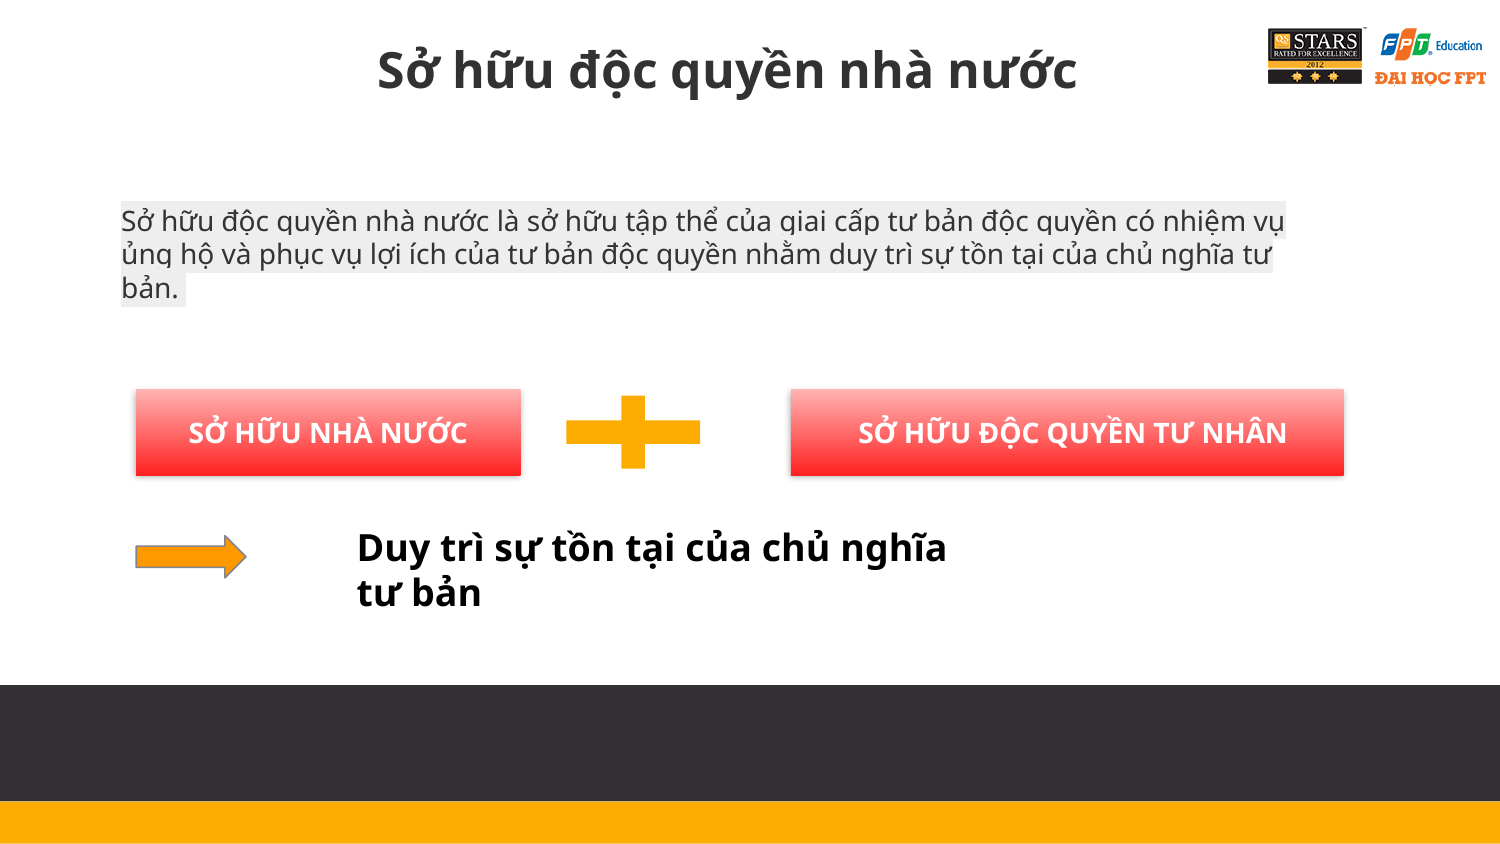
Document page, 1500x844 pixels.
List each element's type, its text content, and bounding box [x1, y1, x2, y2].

text_box SỞ HỮU ĐỘC QUYỀN TƯ NHÂN [790, 389, 1344, 476]
text_box [0, 801, 1500, 844]
text_box Sở hữu độc quyền nhà nước là sở hữu tập thể của giai cấp tư bản độc quyền có nhiệm vụ ủng hộ và phục vụ lợi ích của tư bản độc quyền nhằm duy trì sự tồn tại của chủ nghĩa tư bản. [53, 163, 1320, 629]
text_box Duy trì sự tồn tại của chủ nghĩa tư bản [345, 513, 984, 585]
text_box SỞ HỮU NHÀ NƯỚC [136, 389, 521, 476]
text_box [0, 685, 1500, 801]
text_box [136, 535, 247, 578]
picture [1268, 27, 1486, 86]
text_box [566, 395, 701, 469]
text_box Sở hữu độc quyền nhà nước [32, 32, 1424, 105]
